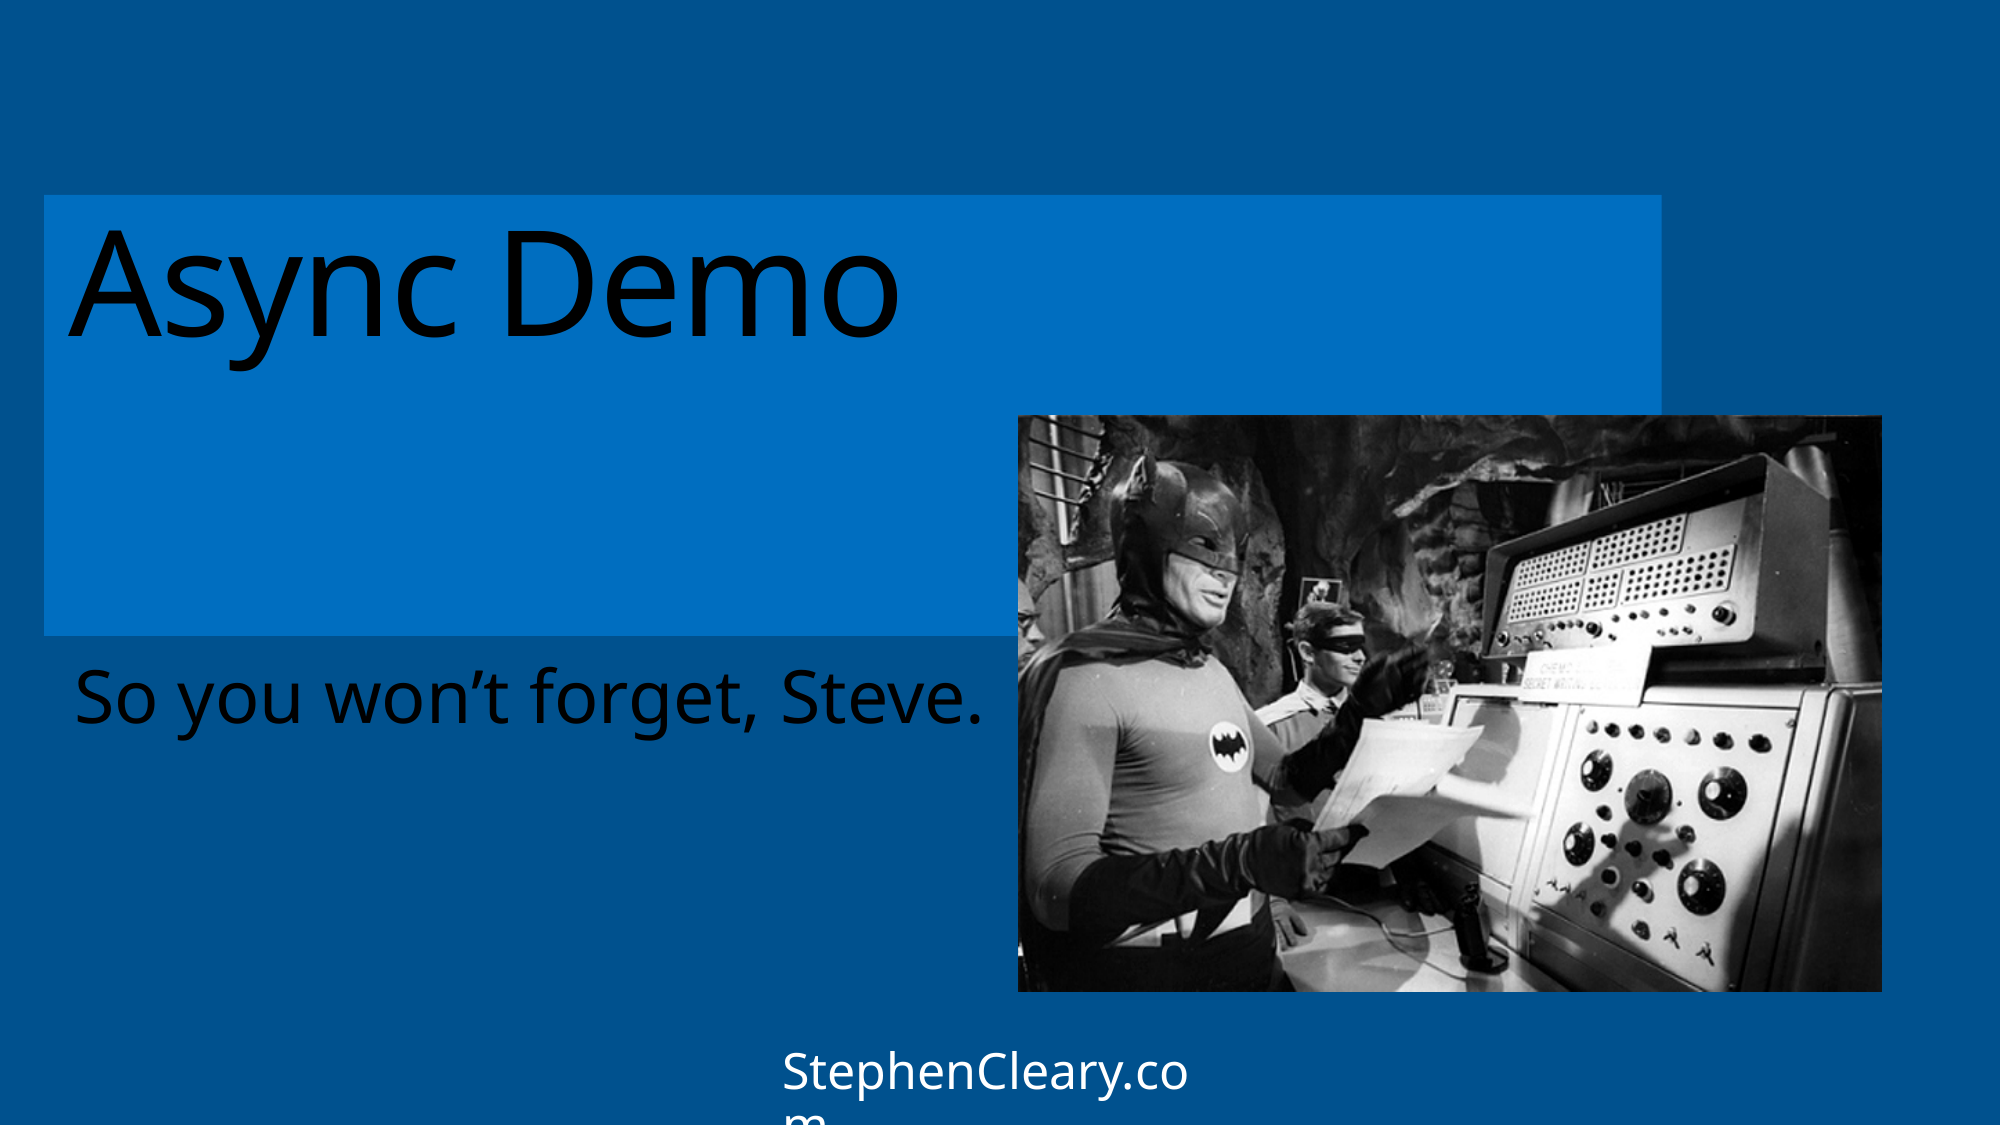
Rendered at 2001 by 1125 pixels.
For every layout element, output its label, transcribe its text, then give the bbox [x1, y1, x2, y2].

list So you won’t forget, Steve. [44, 636, 1018, 931]
picture [1018, 415, 1882, 992]
title Async Demo [44, 194, 1662, 636]
